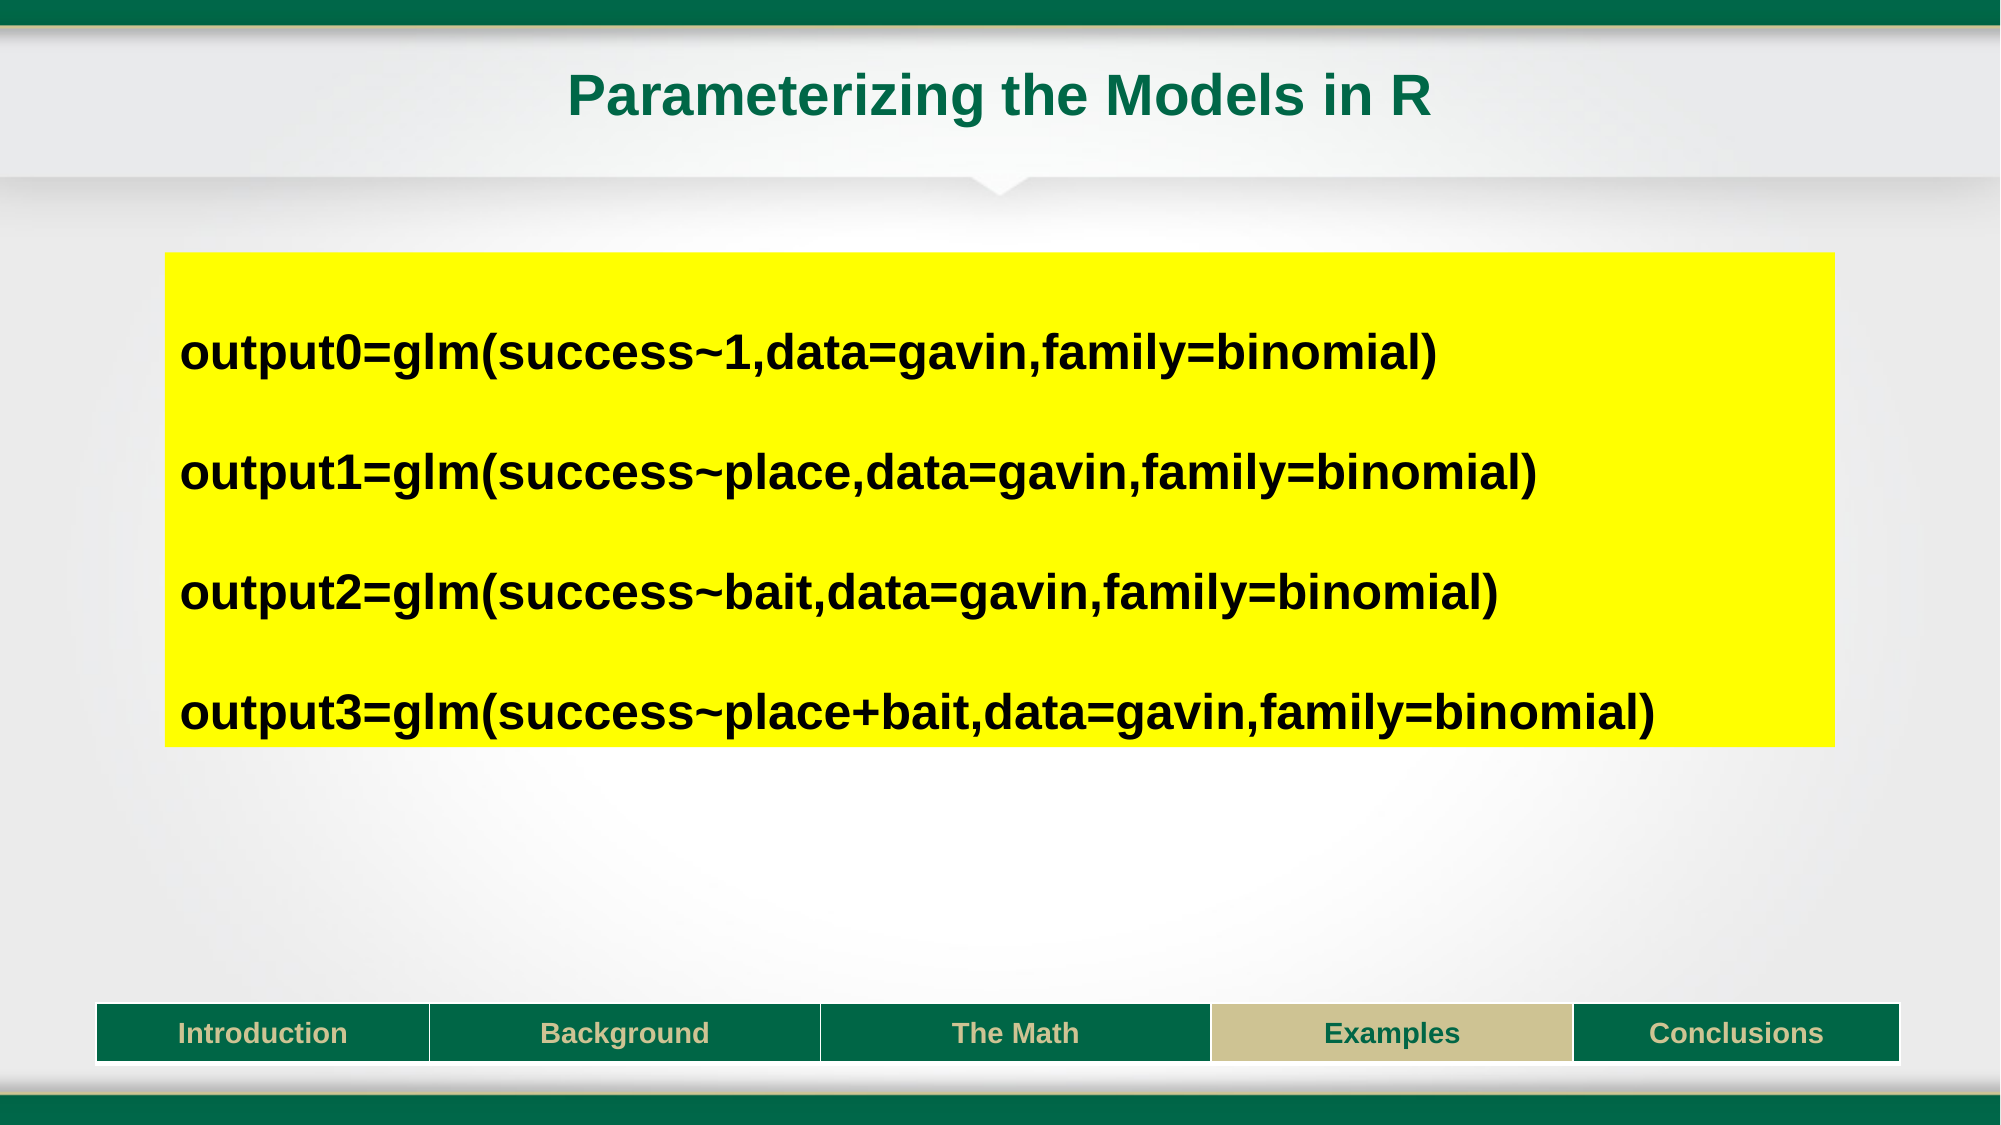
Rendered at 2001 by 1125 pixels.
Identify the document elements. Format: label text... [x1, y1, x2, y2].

picture [0, 0, 2001, 1125]
table_header Background [430, 1004, 820, 1061]
table_header Examples [1212, 1004, 1572, 1061]
text_box output0=glm(success~1,data=gavin,family=binomial) output1=glm(success~place,data=gavin,family=binomial) output2=glm(success~bait,data=gavin,family=binomial) output3=glm(success~place+bait,data=gavin,family=binomial) [164, 252, 1835, 748]
table_header The Math [821, 1004, 1210, 1061]
table_header Conclusions [1574, 1004, 1899, 1061]
title Parameterizing the Models in R [125, 50, 1876, 202]
table_header Introduction [97, 1004, 429, 1061]
